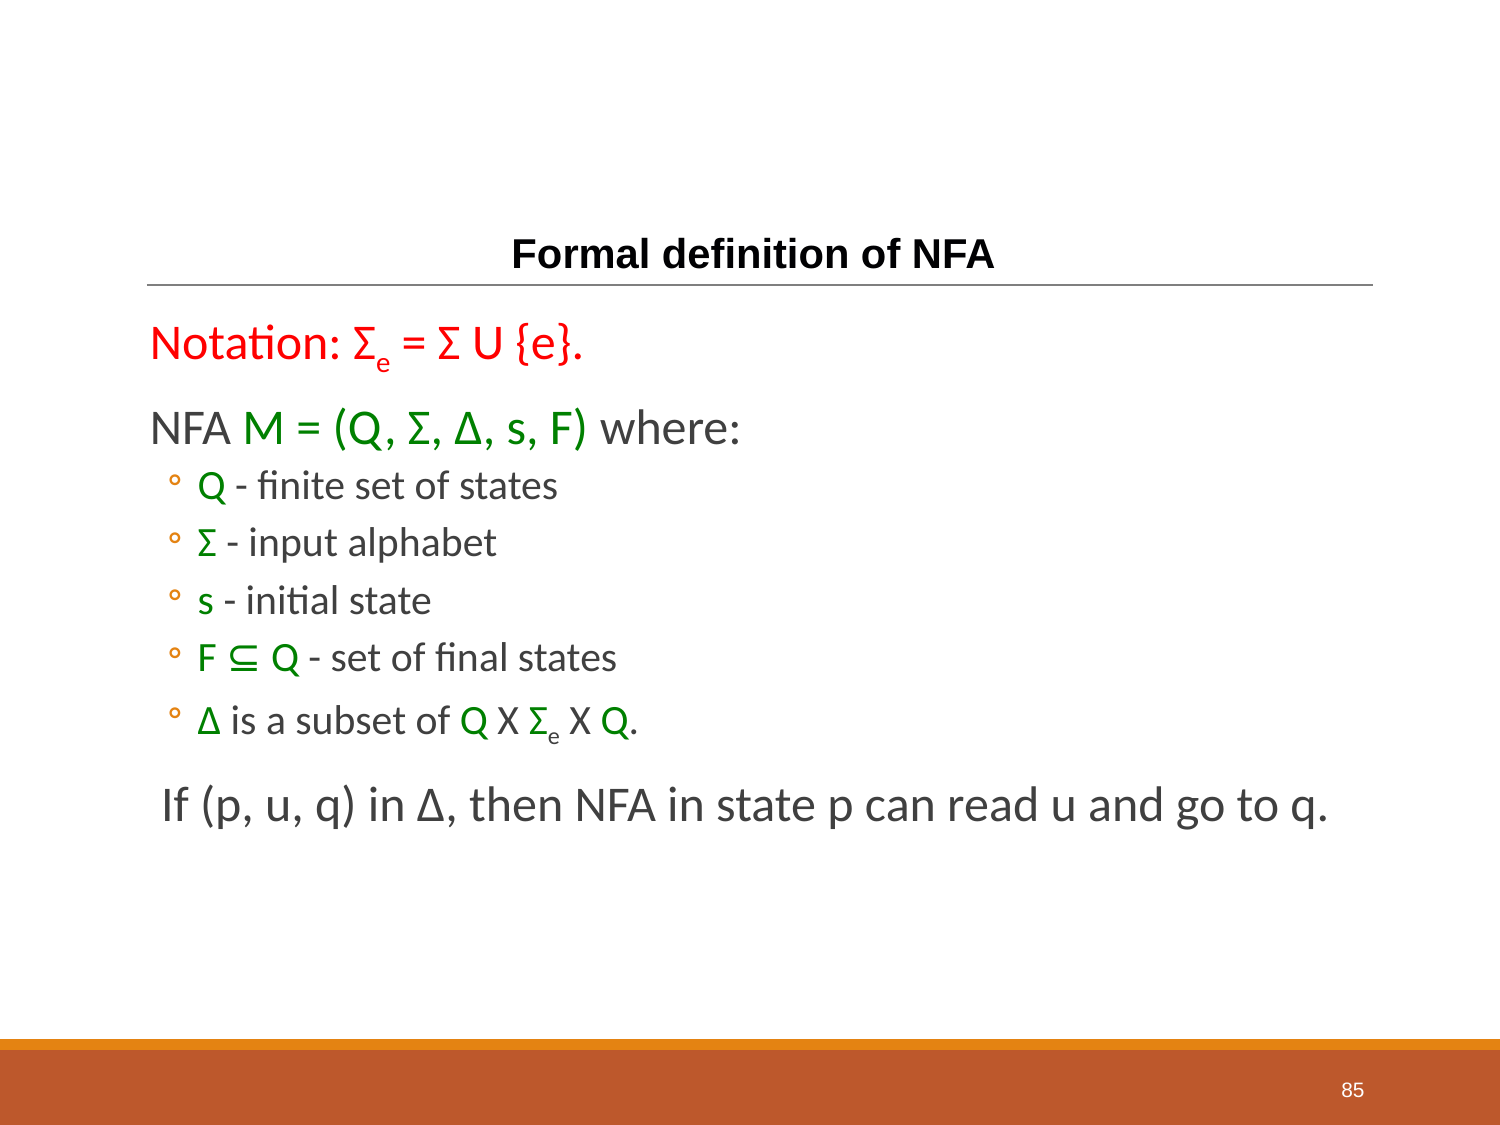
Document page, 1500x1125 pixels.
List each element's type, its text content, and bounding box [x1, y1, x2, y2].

list Notation: Σe = Σ U {e}. NFA M = (Q, Σ, Δ, s, F) where: Q - finite set of states Σ - input alphabet s - initial state F ⊆ Q - set of final states Δ is a subset of Q X Σe X Q. If (p, u, q) in Δ, then NFA in state p can read u and go to q. [134, 302, 1373, 963]
title Formal definition of NFA [134, 47, 1373, 285]
text_box 85 [1217, 1059, 1380, 1120]
